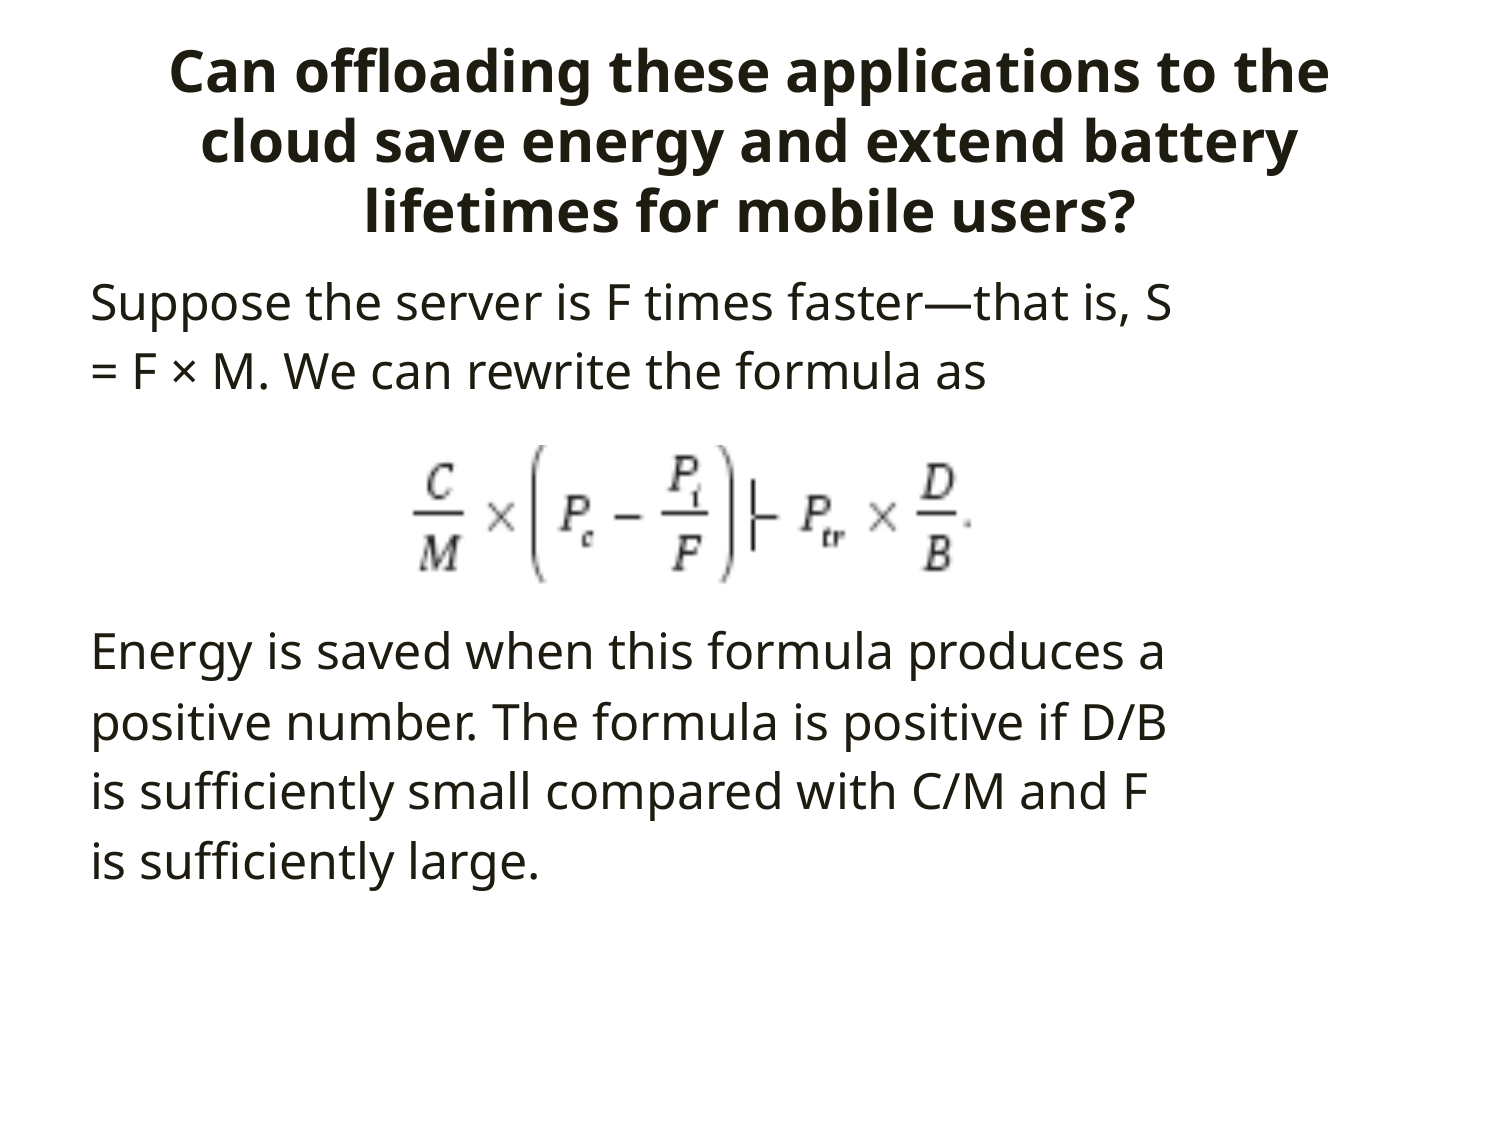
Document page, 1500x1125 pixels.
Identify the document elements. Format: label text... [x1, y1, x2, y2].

list Suppose the server is F times faster—that is, S = F × M. We can rewrite the formula as Energy is saved when this formula produces a positive number. The formula is positive if D/B is sufficiently small compared with C/M and F is sufficiently large. [74, 262, 1426, 1006]
picture [339, 445, 1124, 617]
title Can offloading these applications to the cloud save energy and extend battery lifetimes for mobile users? [74, 44, 1426, 233]
